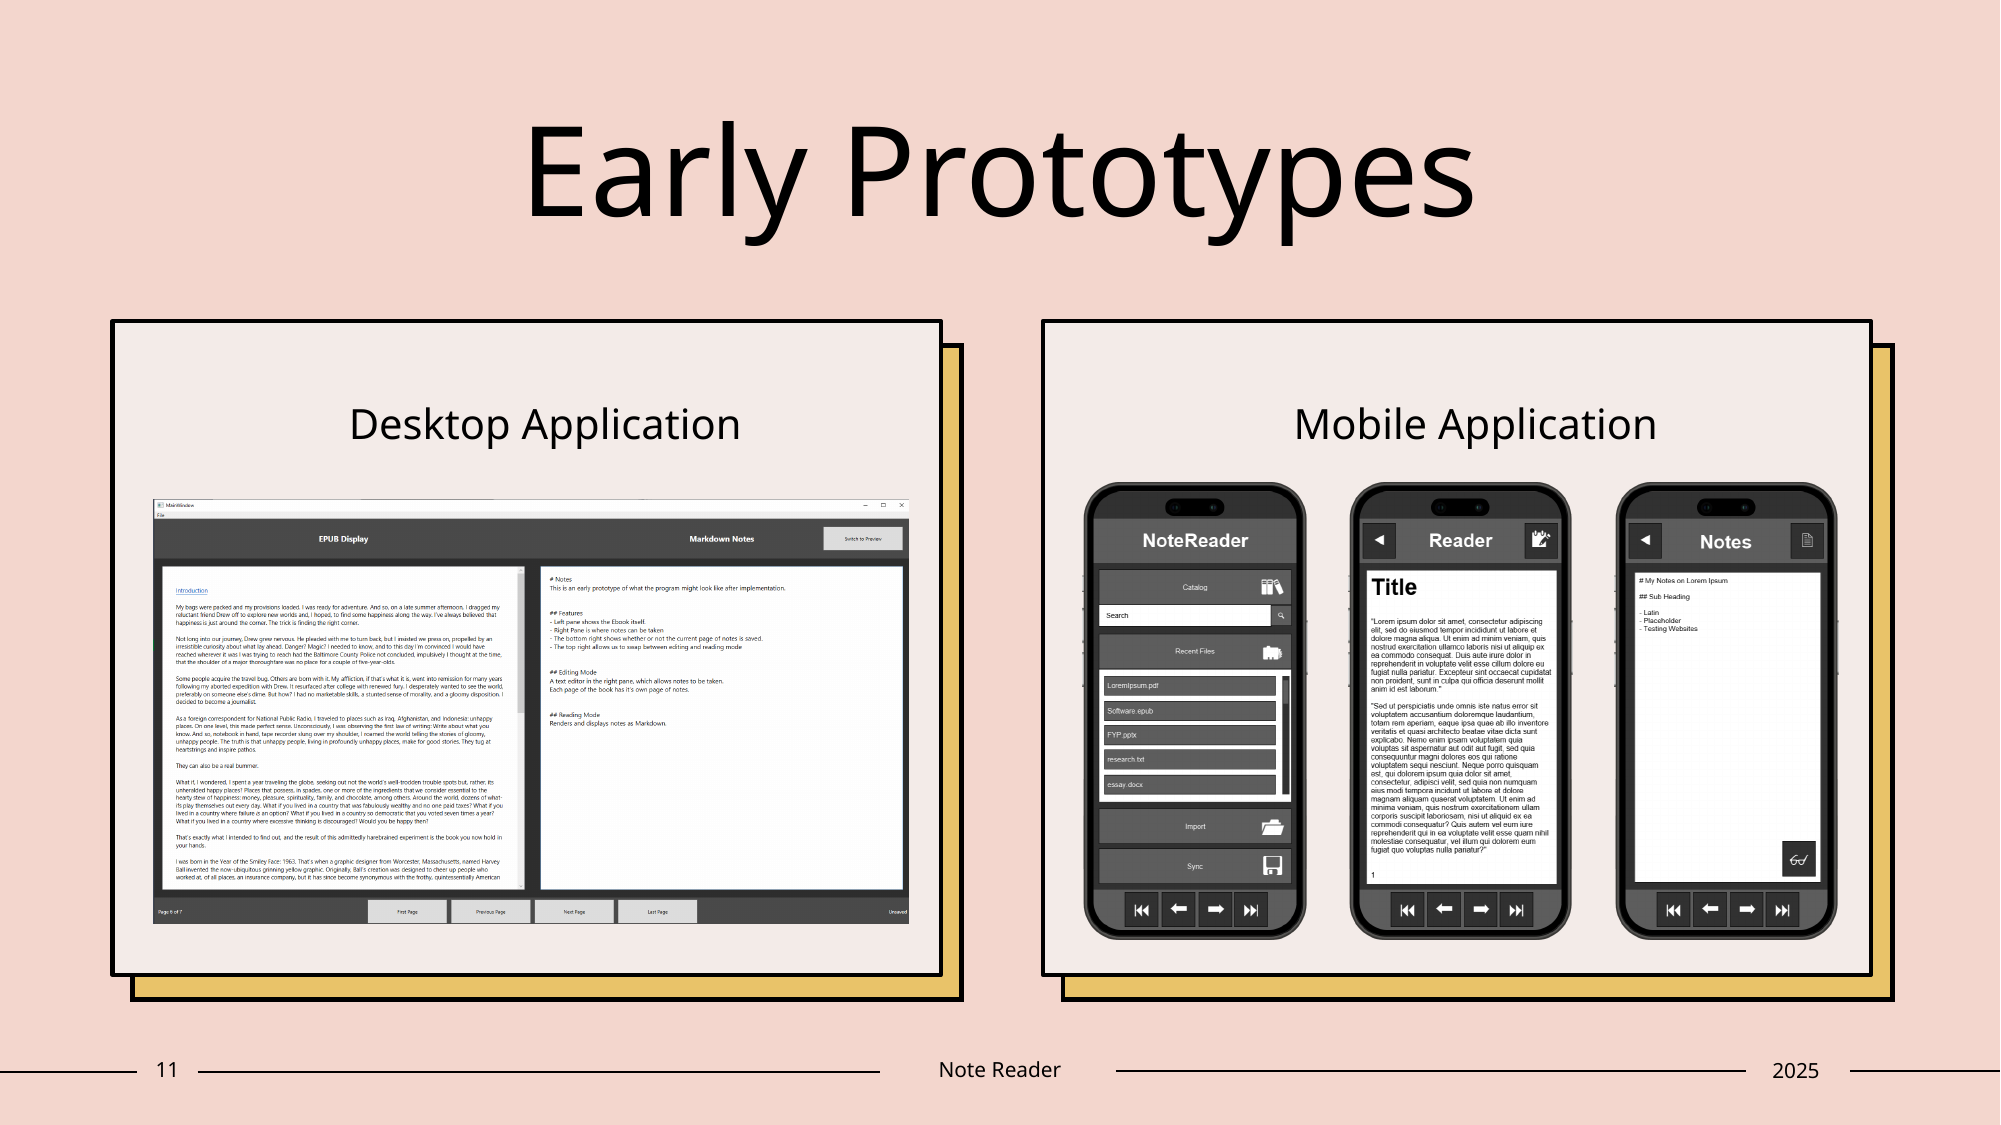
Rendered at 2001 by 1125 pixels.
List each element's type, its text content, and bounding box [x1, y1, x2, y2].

picture [1082, 482, 1308, 940]
list Desktop Application [110, 319, 943, 977]
title Early Prototypes [187, 83, 1813, 251]
slide_number 11 [137, 1050, 198, 1091]
slide_number 2025 [1743, 1050, 1849, 1091]
picture [1348, 482, 1573, 941]
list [153, 499, 909, 924]
picture [1614, 482, 1839, 940]
list Mobile Application [1041, 319, 1873, 977]
footer Note Reader [879, 1050, 1120, 1091]
